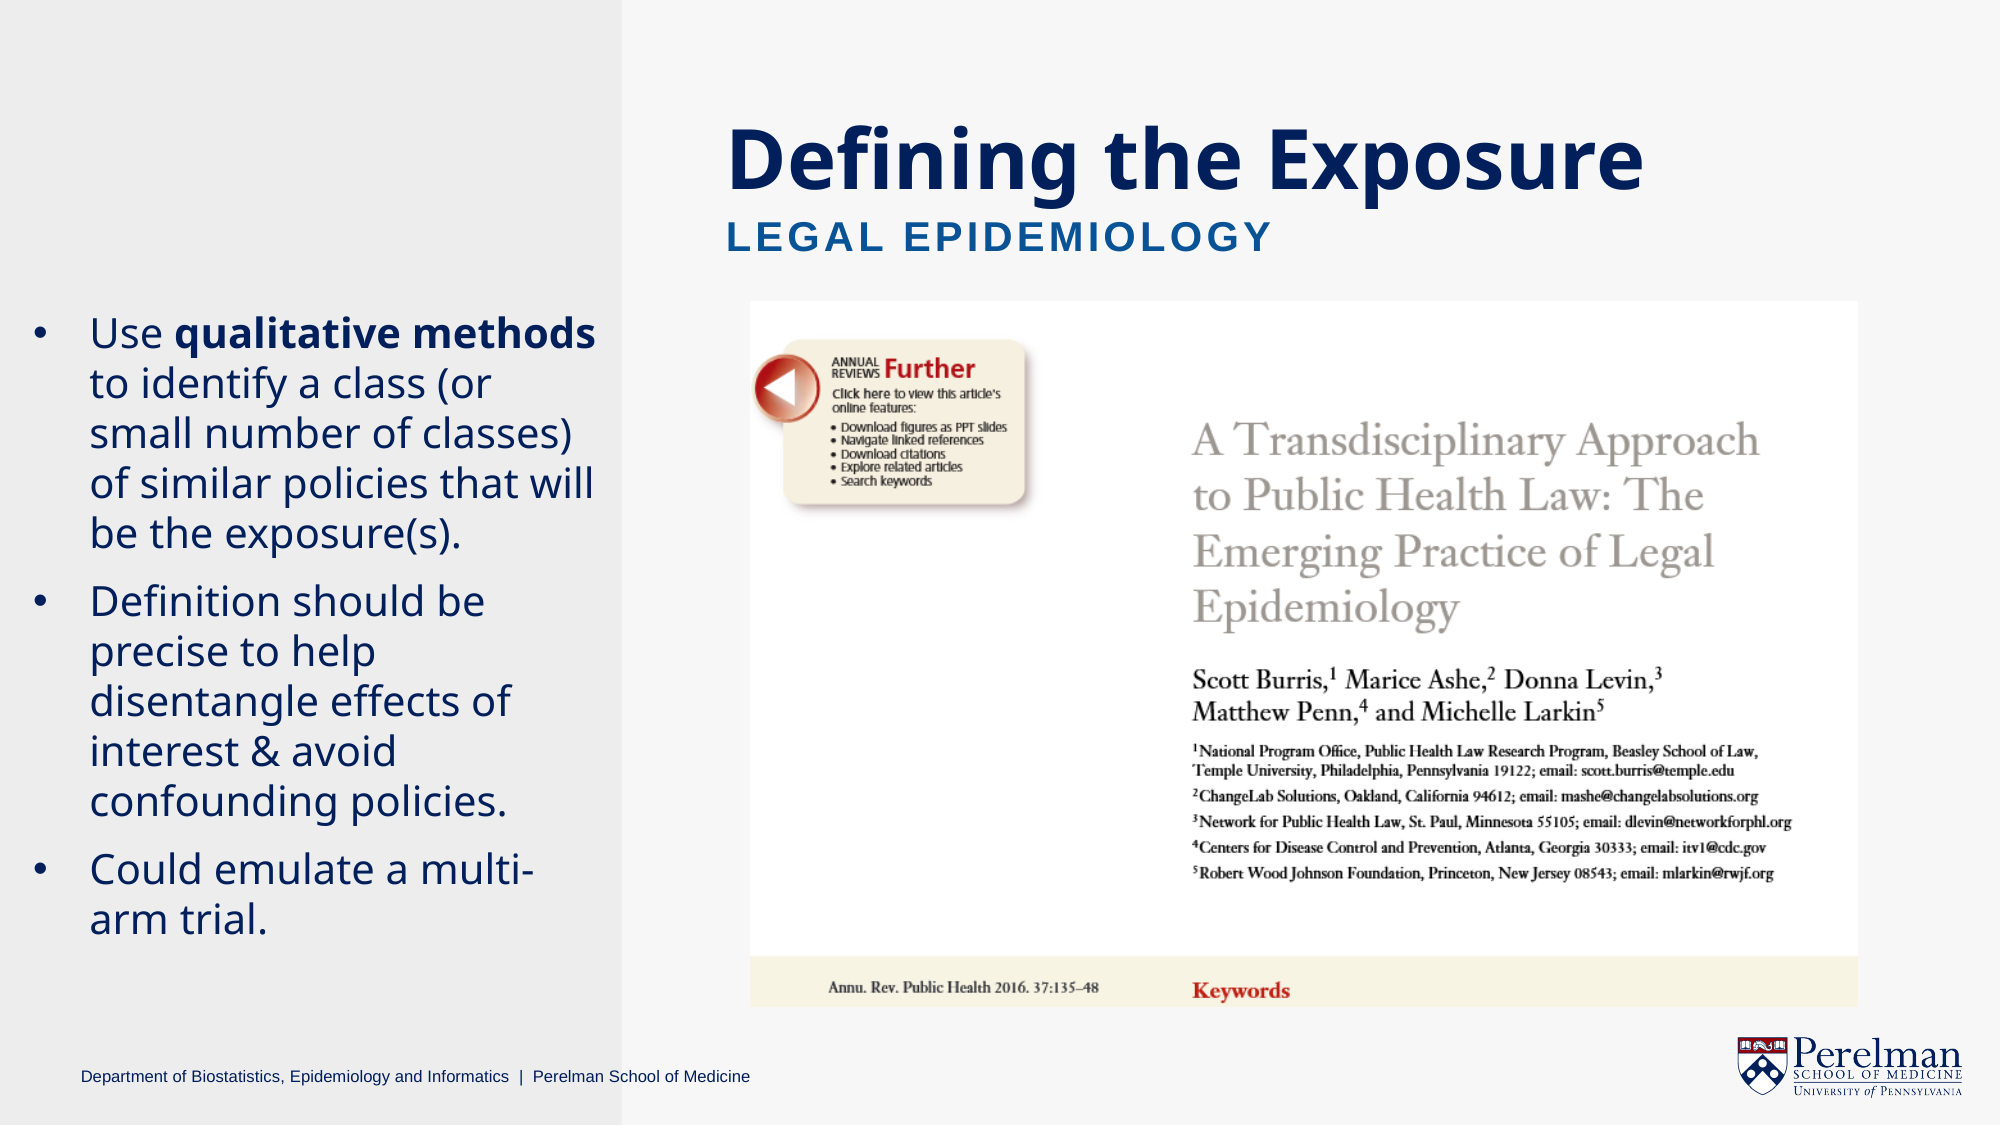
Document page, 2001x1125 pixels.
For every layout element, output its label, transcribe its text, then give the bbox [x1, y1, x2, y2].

list Use qualitative methods to identify a class (or small number of classes) of similar policies that will be the exposure(s). Definition should be precise to help disentangle effects of interest & avoid confounding policies. Could emulate a multi-arm trial. [33, 307, 604, 1007]
title Defining the Exposure [725, 118, 1883, 211]
list Legal epidemiology [725, 211, 1883, 267]
picture [1454, 1007, 2001, 1125]
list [750, 301, 1858, 1007]
